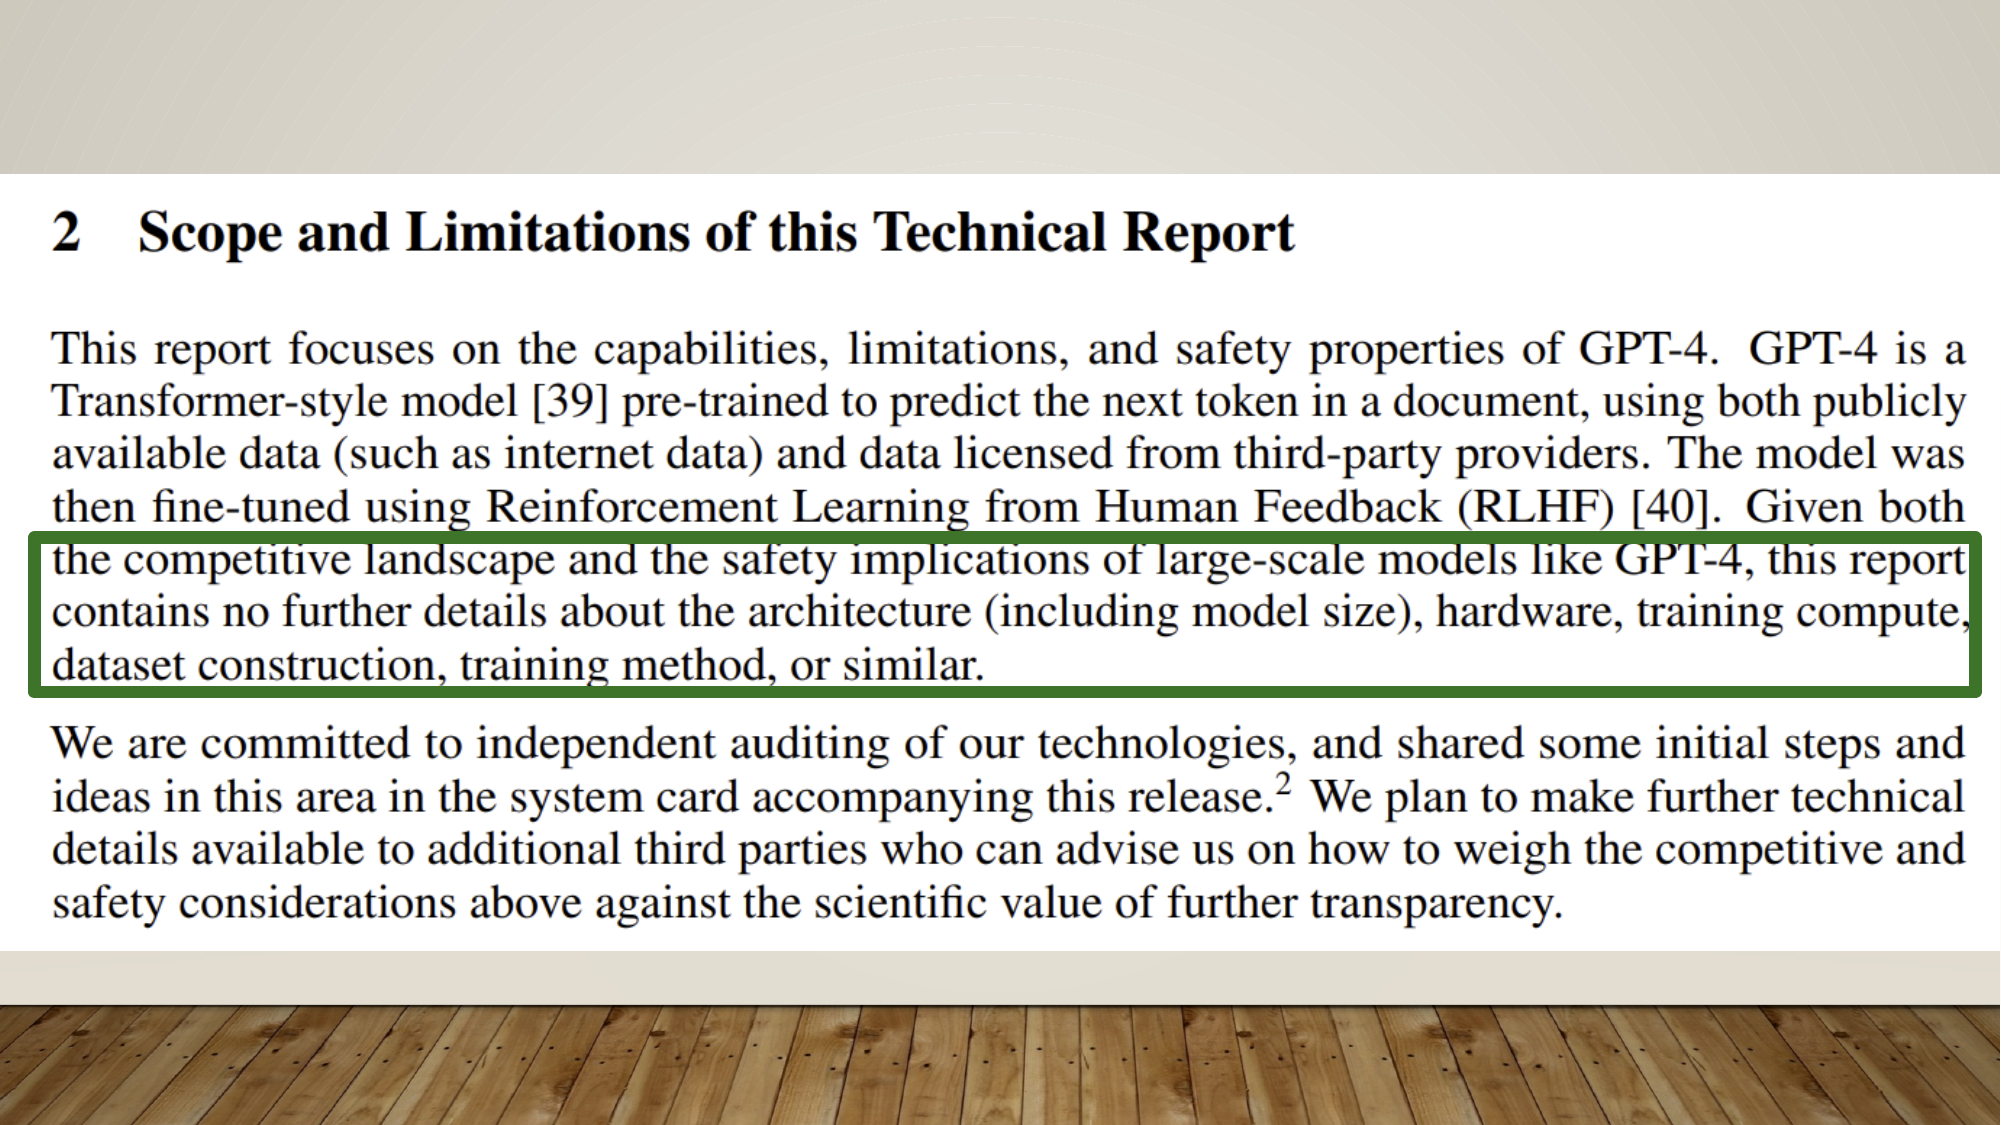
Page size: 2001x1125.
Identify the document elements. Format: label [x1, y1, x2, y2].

picture [0, 1005, 2000, 1125]
picture [0, 173, 2000, 952]
